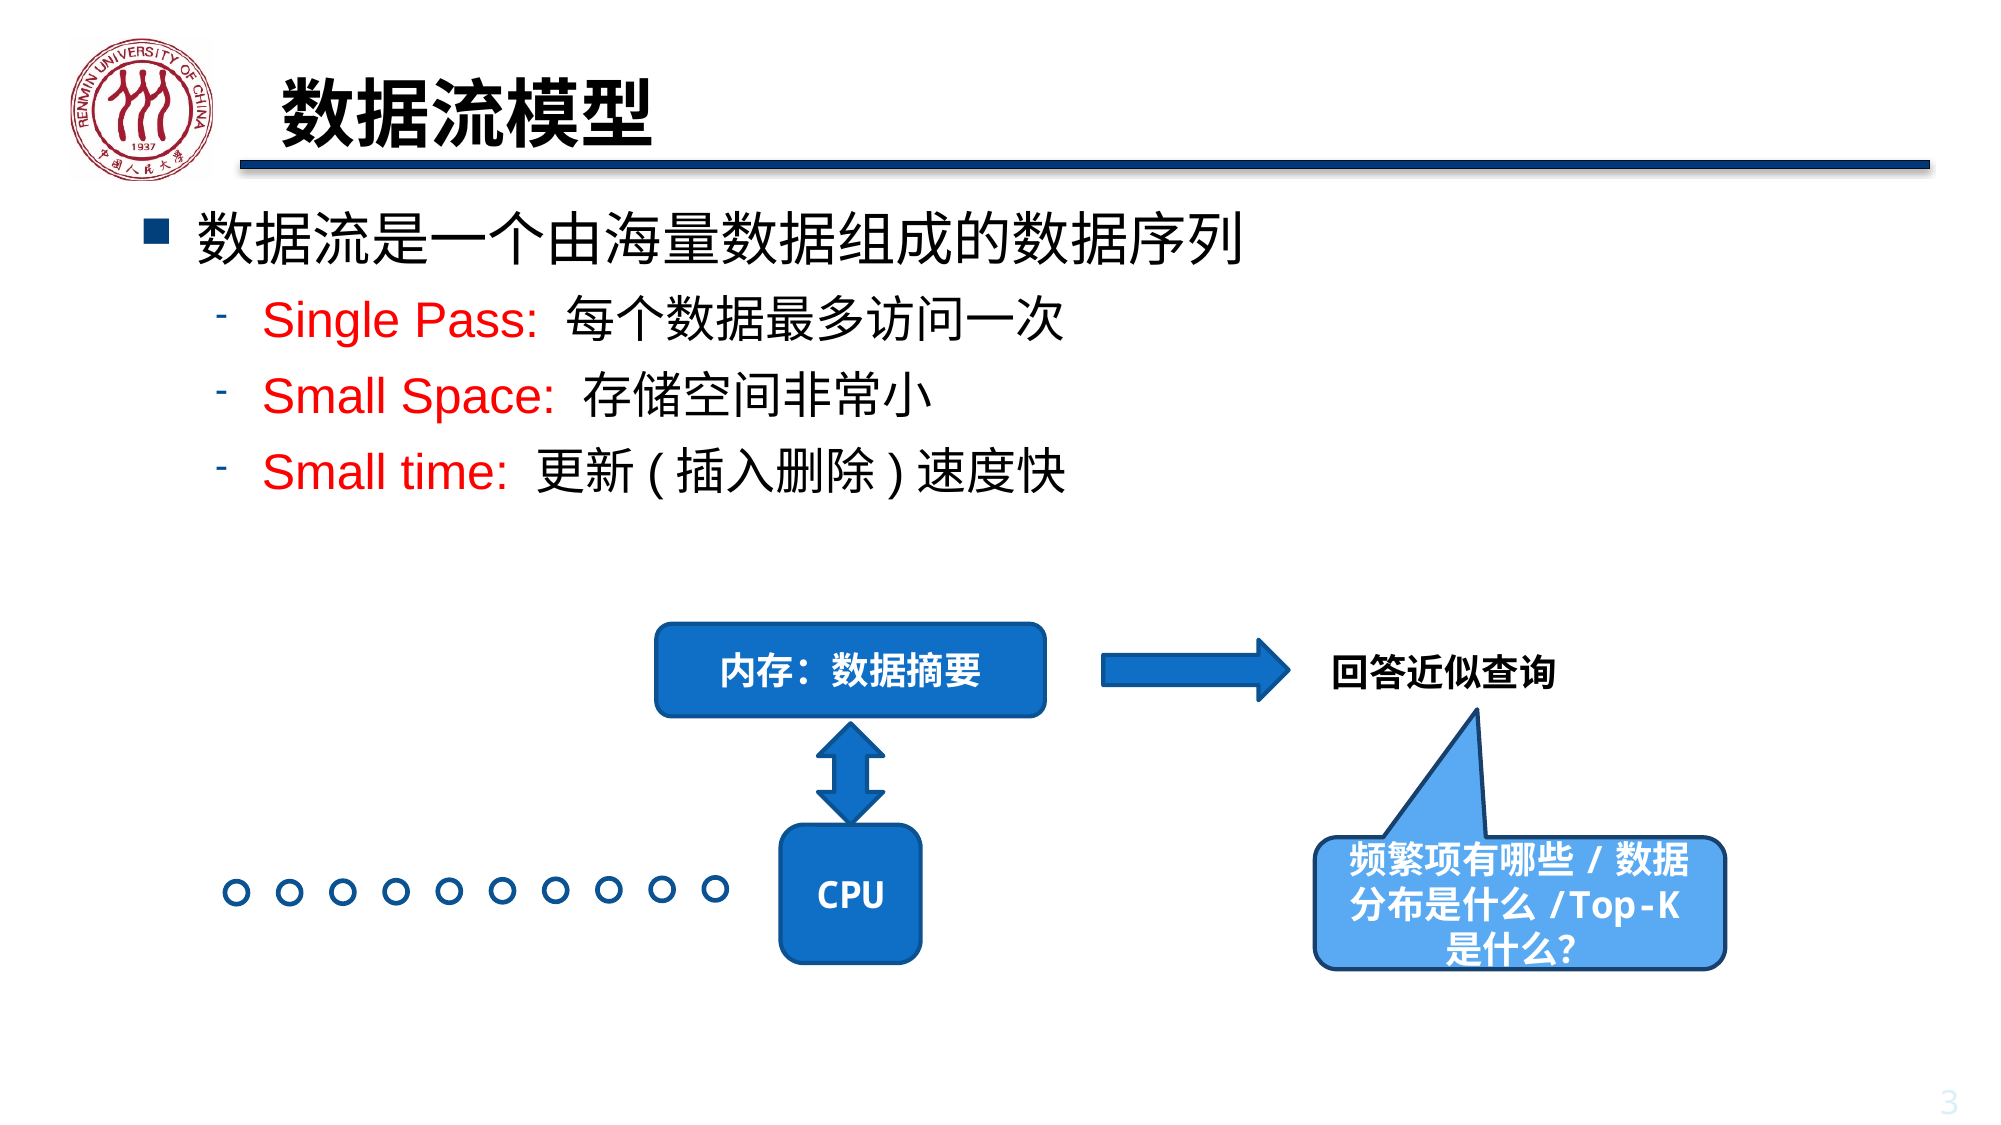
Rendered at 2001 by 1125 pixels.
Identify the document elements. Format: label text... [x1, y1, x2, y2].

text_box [224, 623, 1726, 970]
picture [70, 38, 213, 181]
list 数据流是一个由海量数据组成的数据序列 Single Pass: 每个数据最多访问一次 Small Space: 存储空间非常小 Small time: 更新(插入删除)速度快 [125, 187, 1876, 624]
title 数据流模型 [265, 18, 1876, 187]
